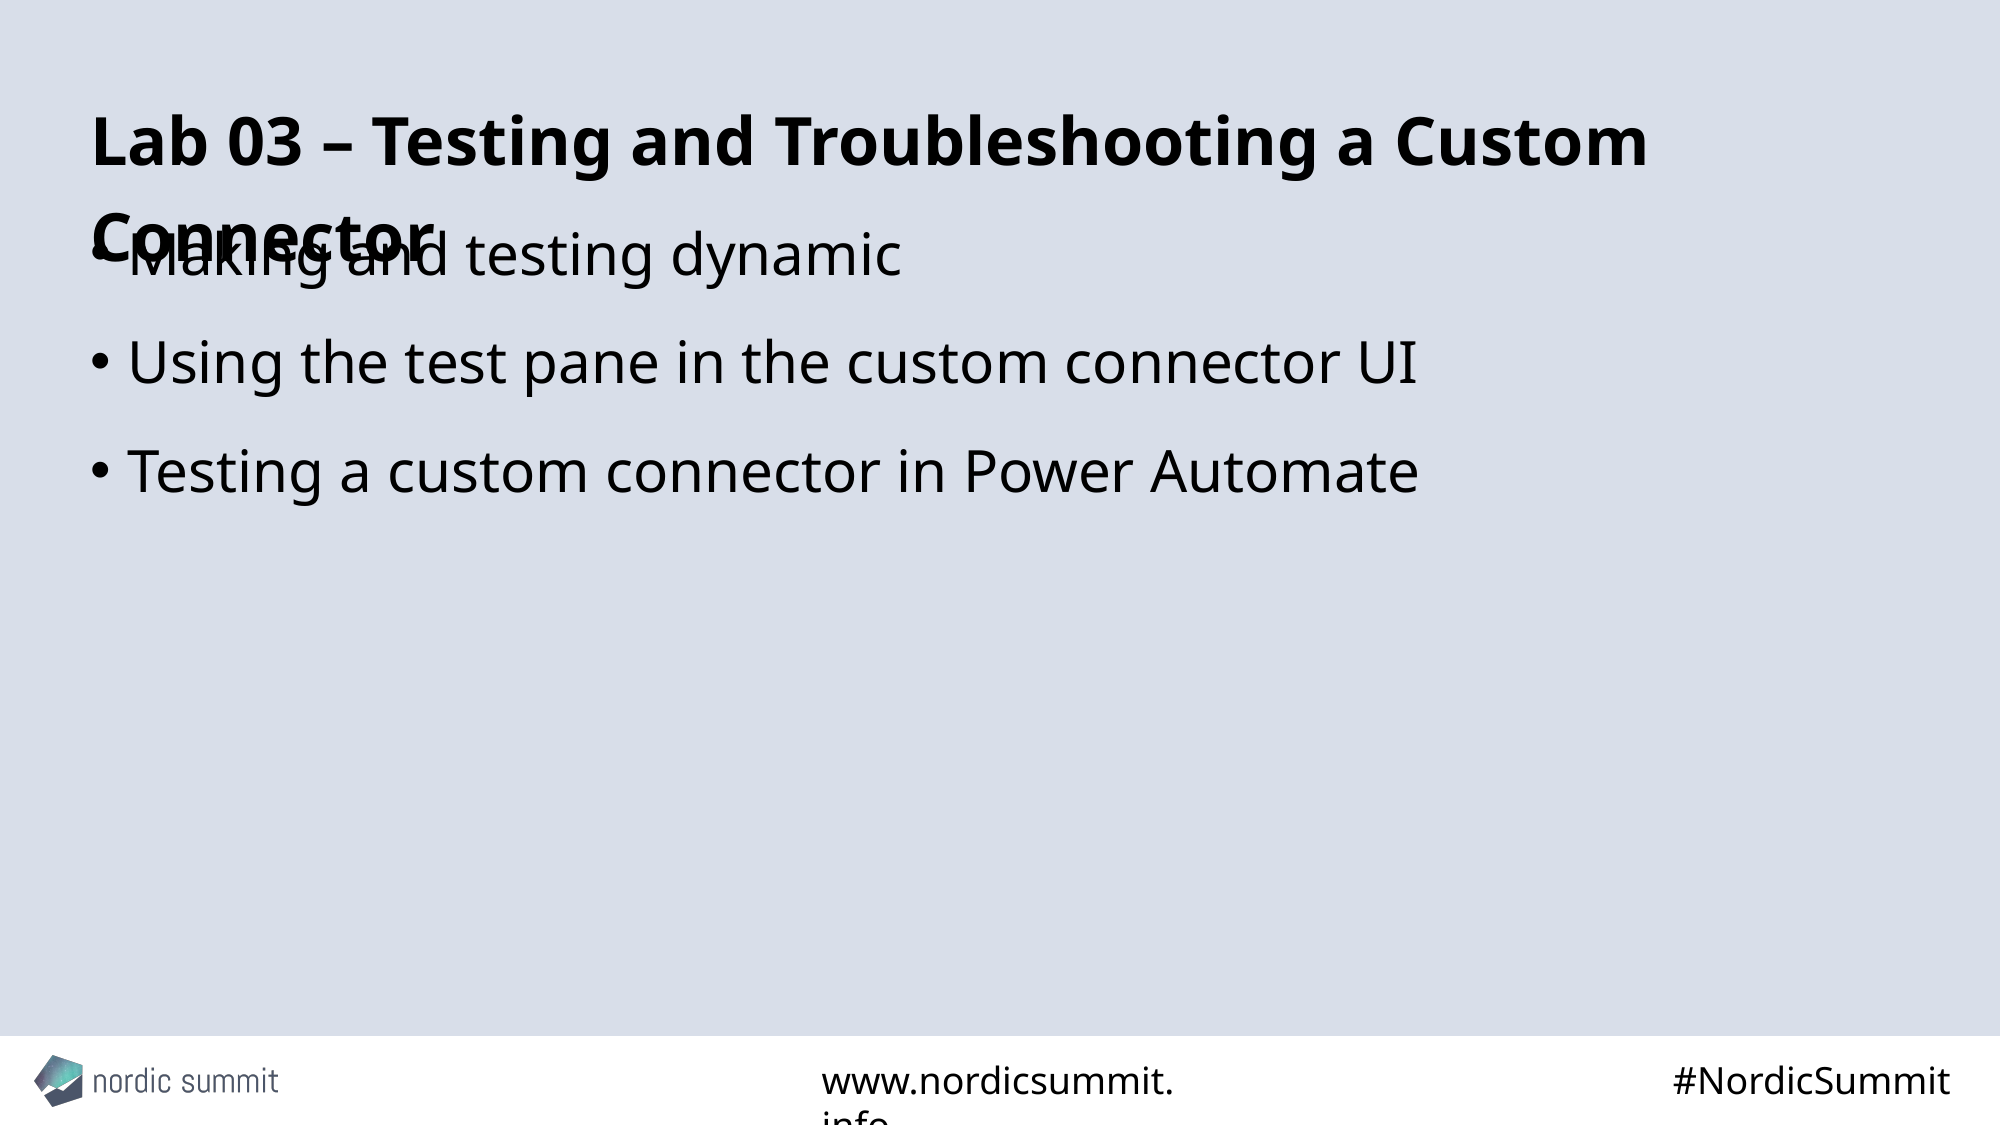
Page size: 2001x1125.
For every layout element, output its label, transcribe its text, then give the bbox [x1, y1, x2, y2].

list Making and testing dynamic Using the test pane in the custom connector UI Testing a custom connector in Power Automate [75, 195, 1913, 1021]
picture [0, 0, 2000, 1036]
title Lab 03 – Testing and Troubleshooting a Custom Connector [75, 75, 1913, 175]
picture [34, 1055, 278, 1107]
